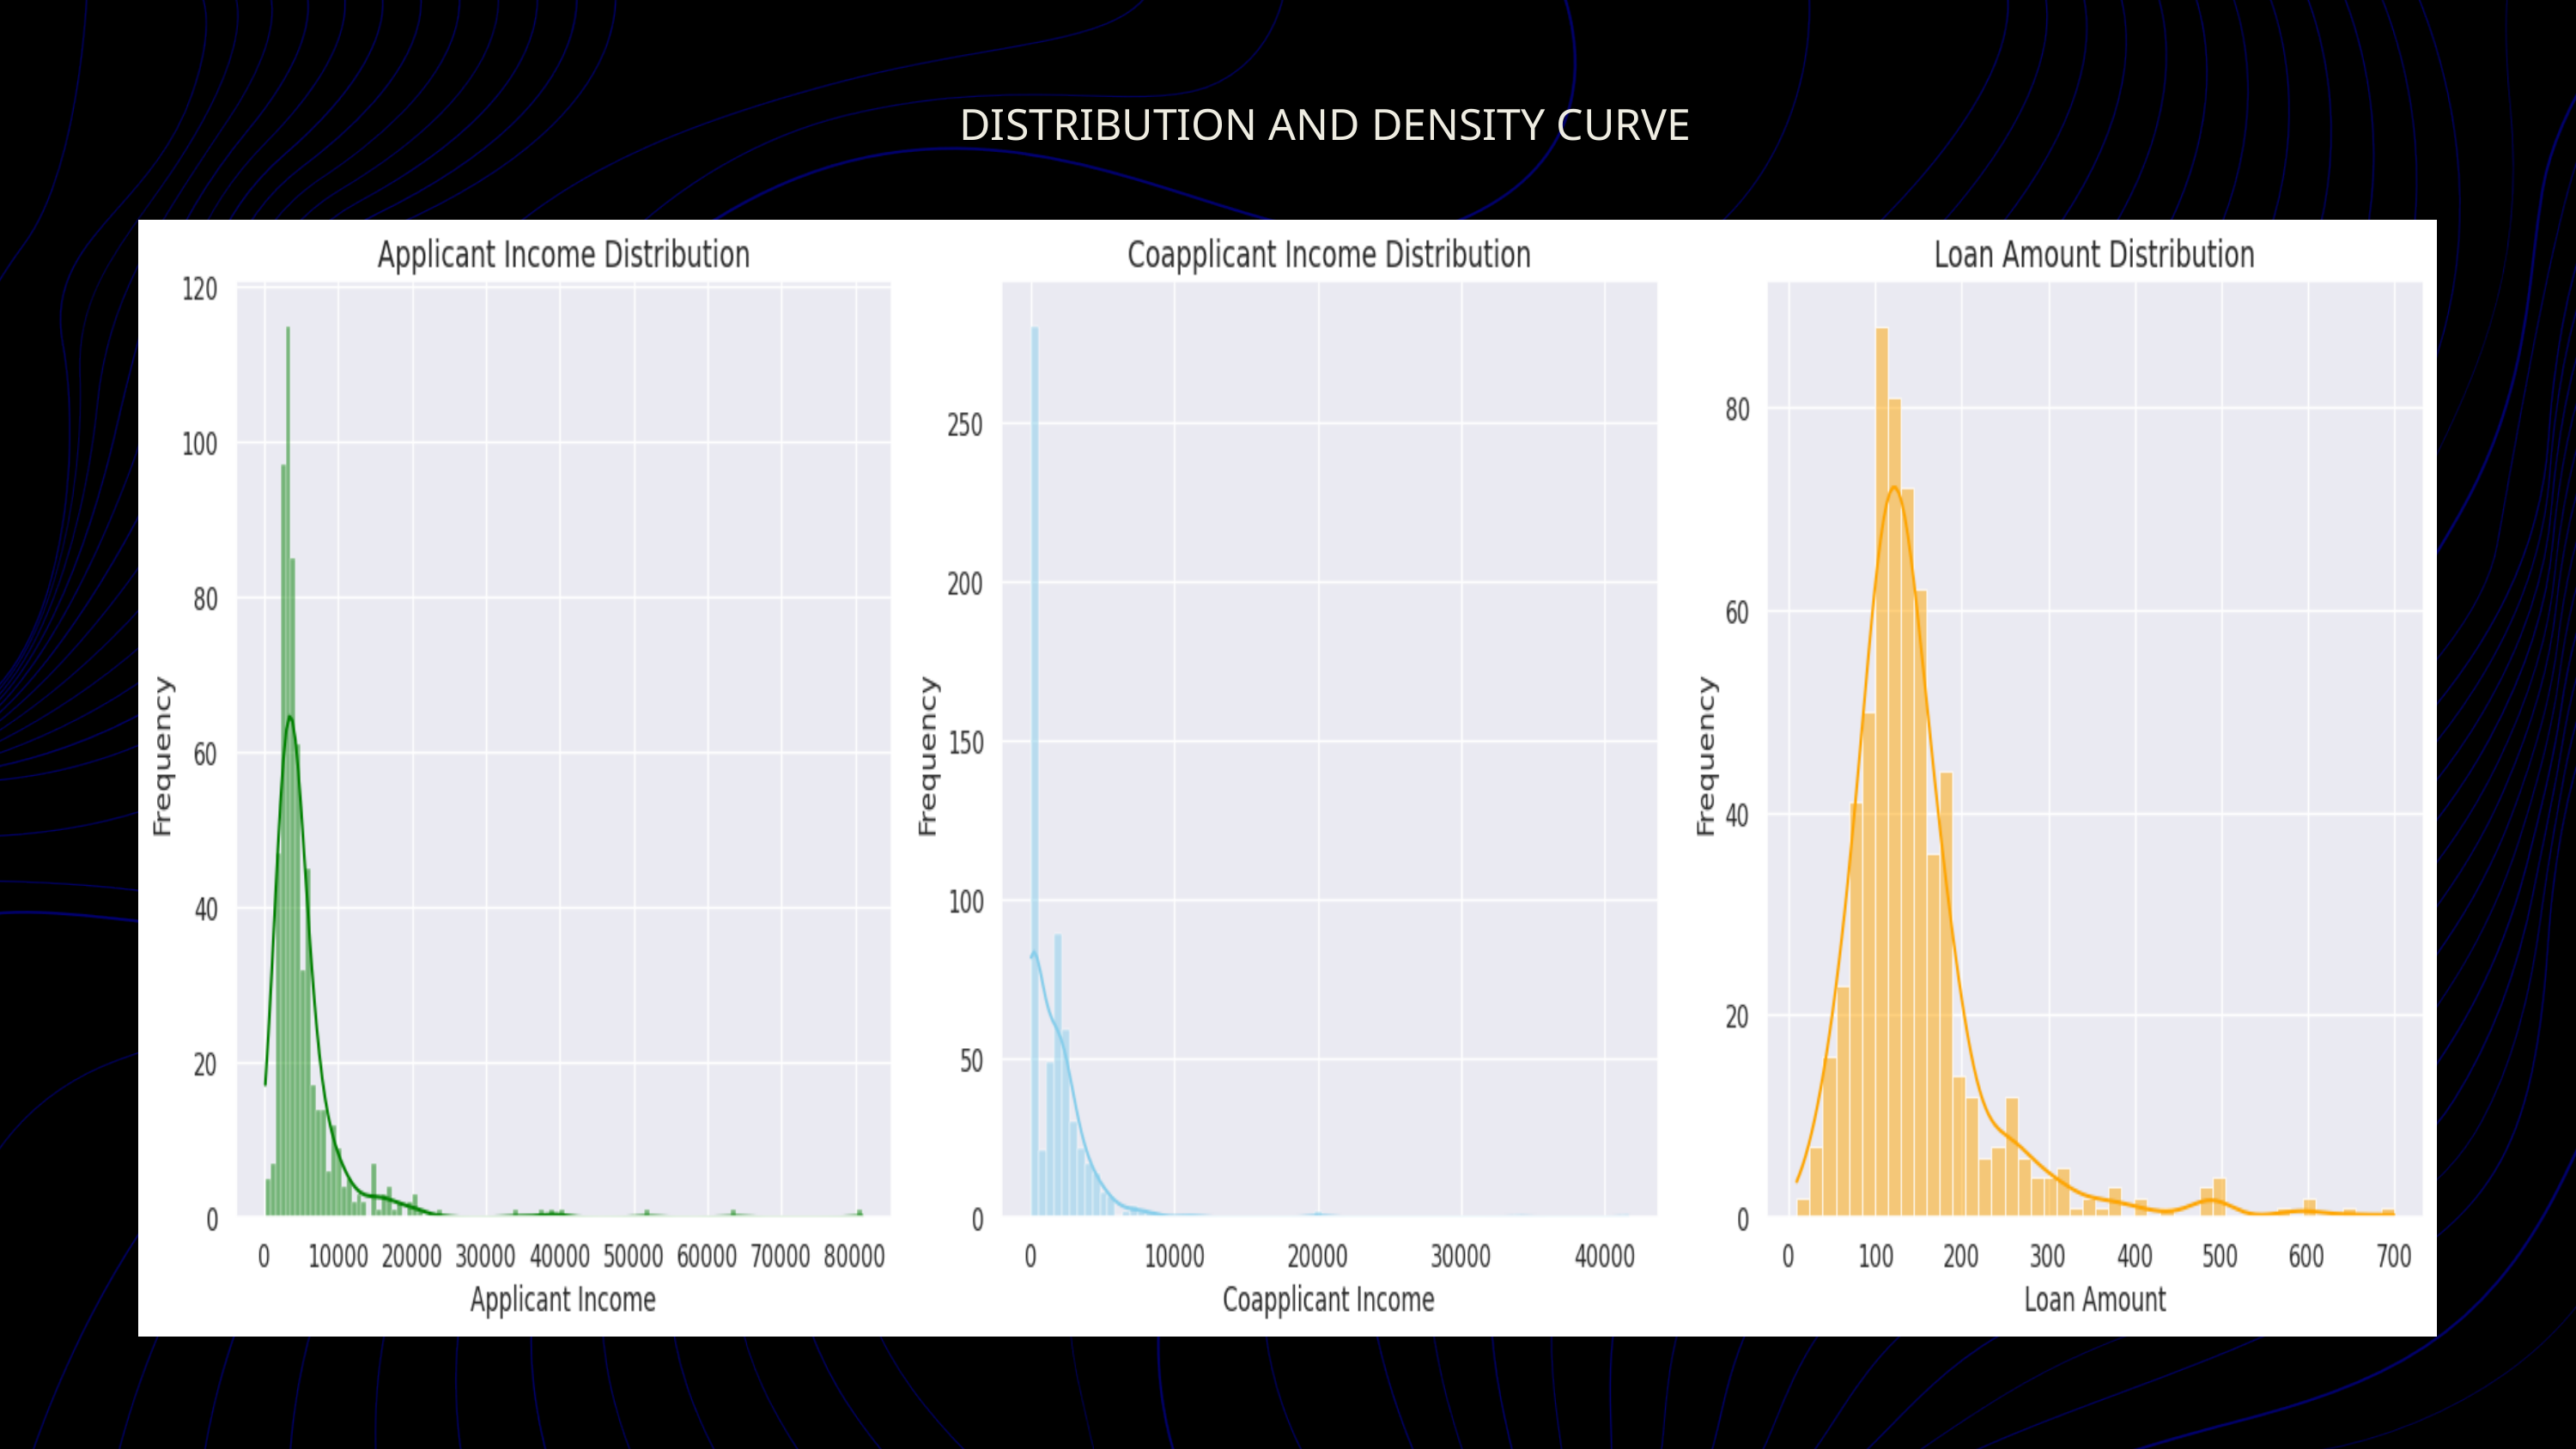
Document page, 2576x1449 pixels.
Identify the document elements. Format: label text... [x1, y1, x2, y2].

text_box [0, 0, 2576, 1449]
text_box DISTRIBUTION AND DENSITY CURVE [128, 91, 2523, 155]
picture [138, 219, 2438, 1337]
